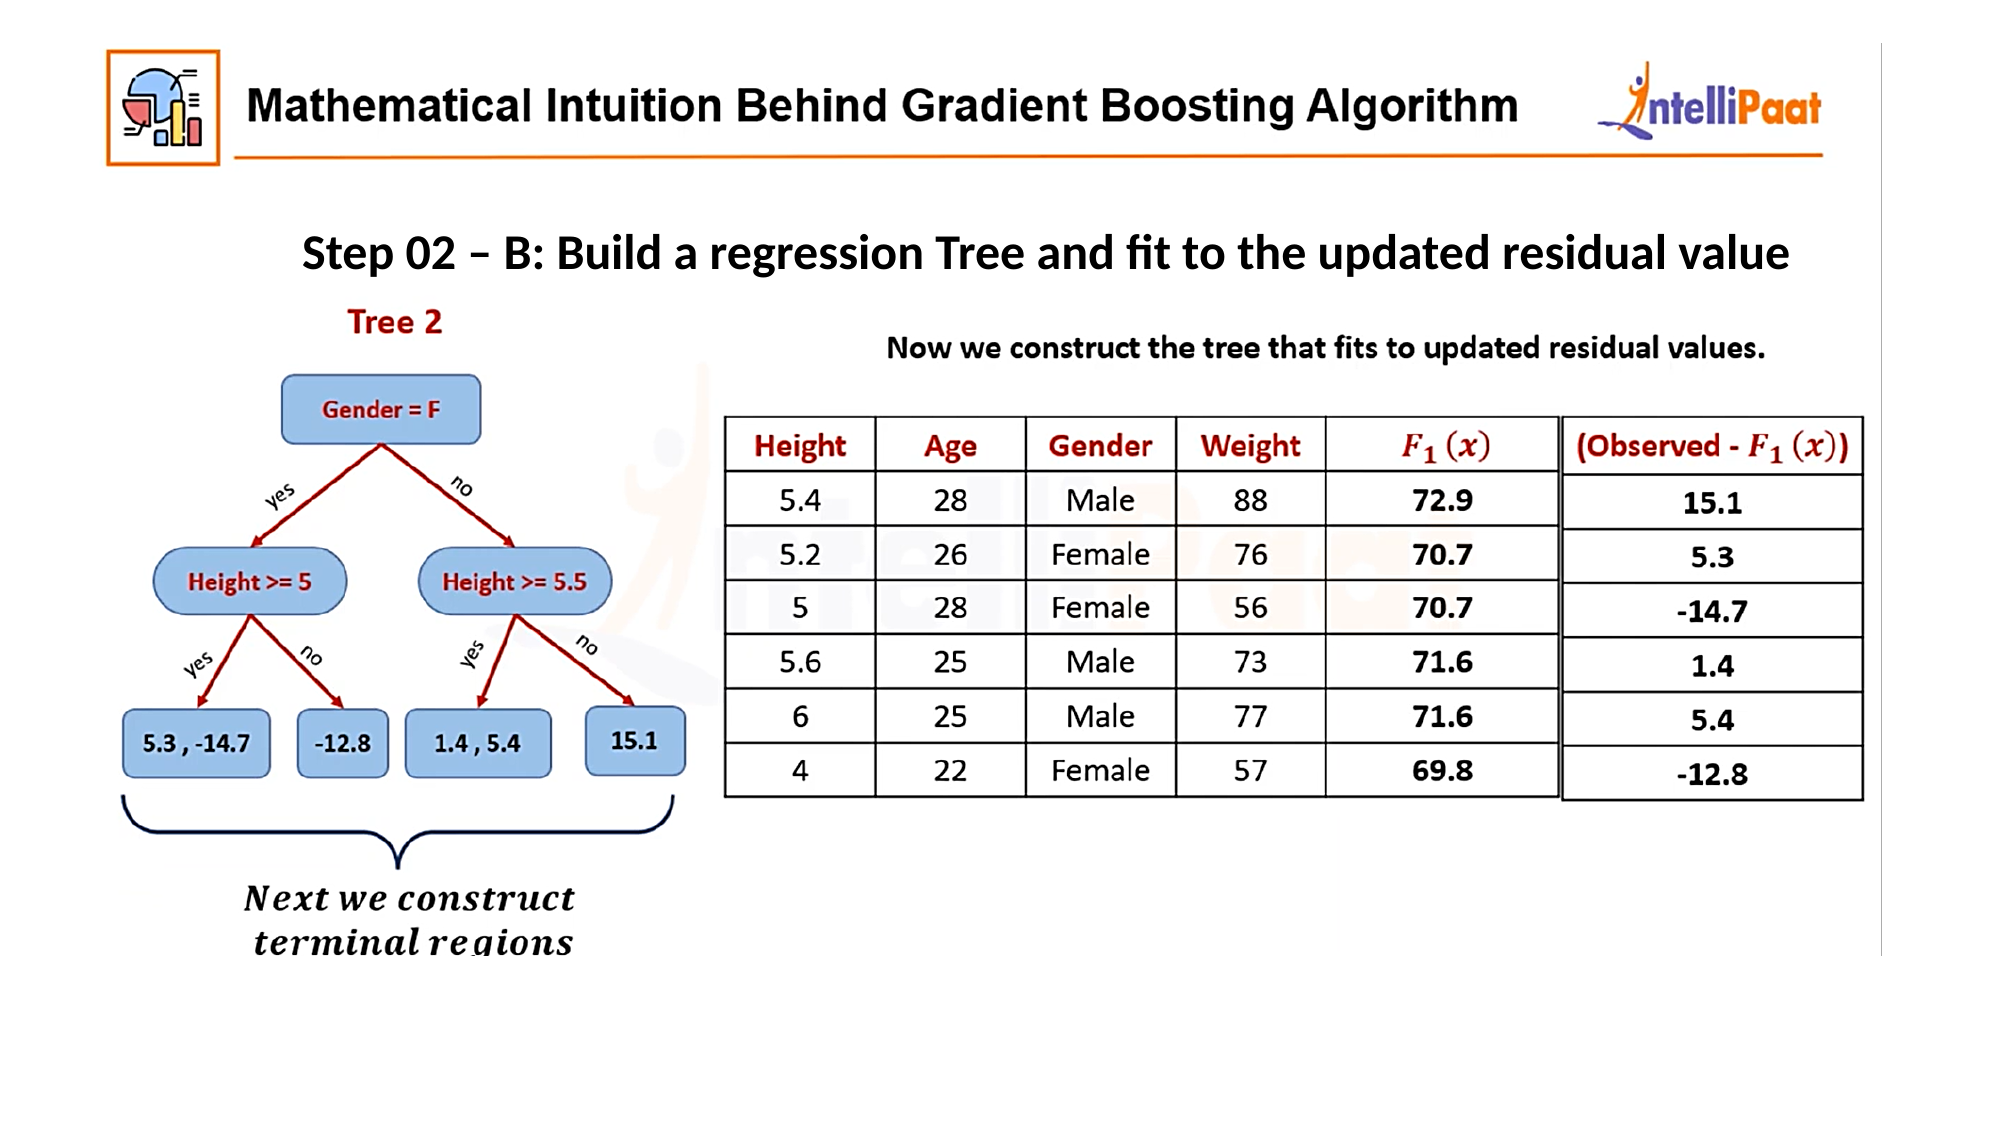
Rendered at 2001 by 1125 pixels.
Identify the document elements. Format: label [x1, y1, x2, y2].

picture [99, 43, 1882, 957]
